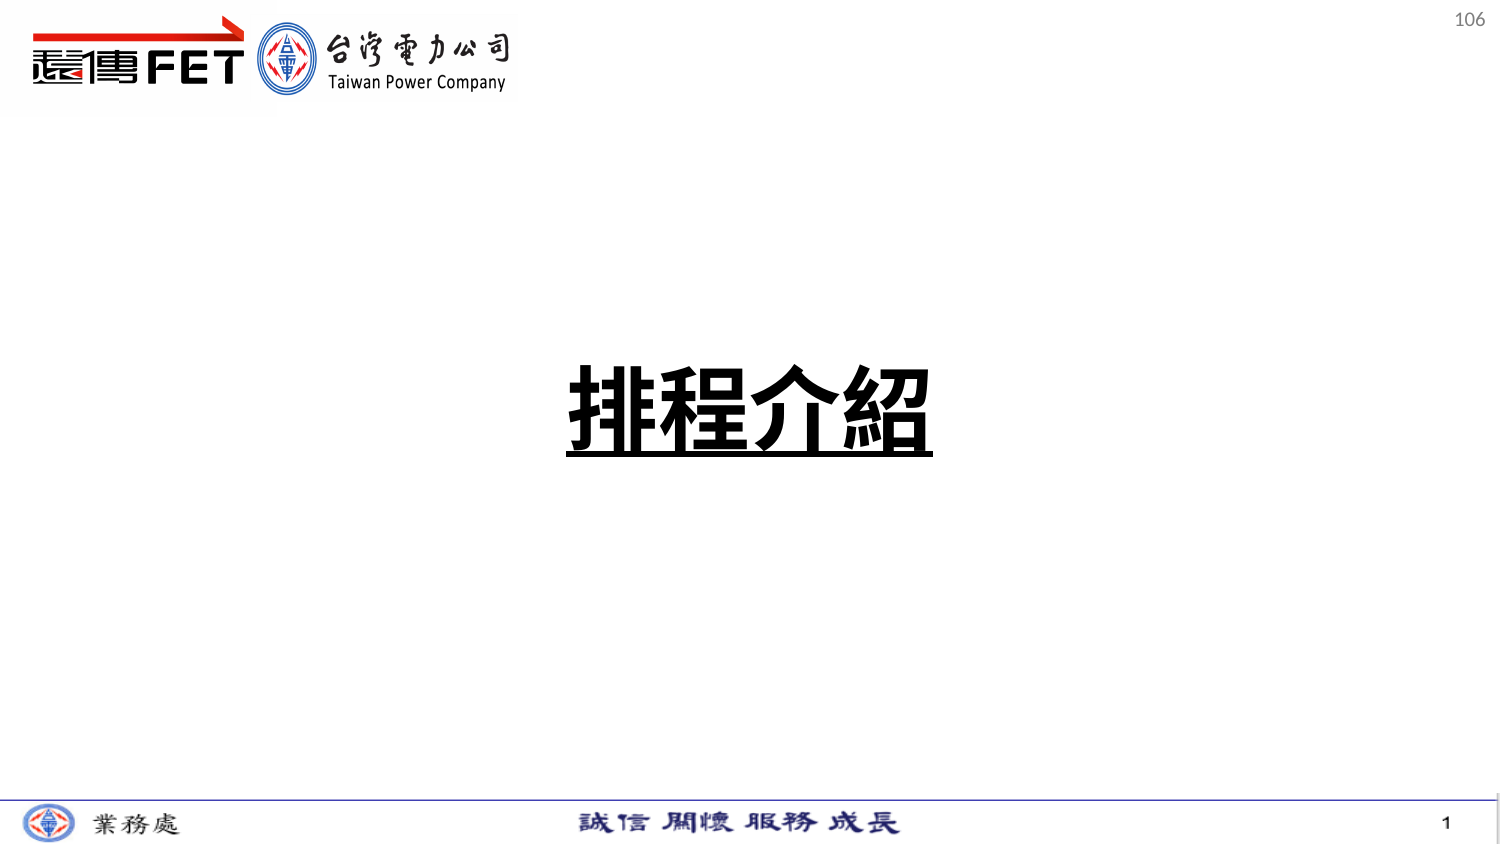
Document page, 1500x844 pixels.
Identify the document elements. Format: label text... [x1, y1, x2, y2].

picture [0, 793, 1500, 844]
picture [0, 0, 519, 117]
text_box 排程介紹 [356, 344, 1144, 477]
